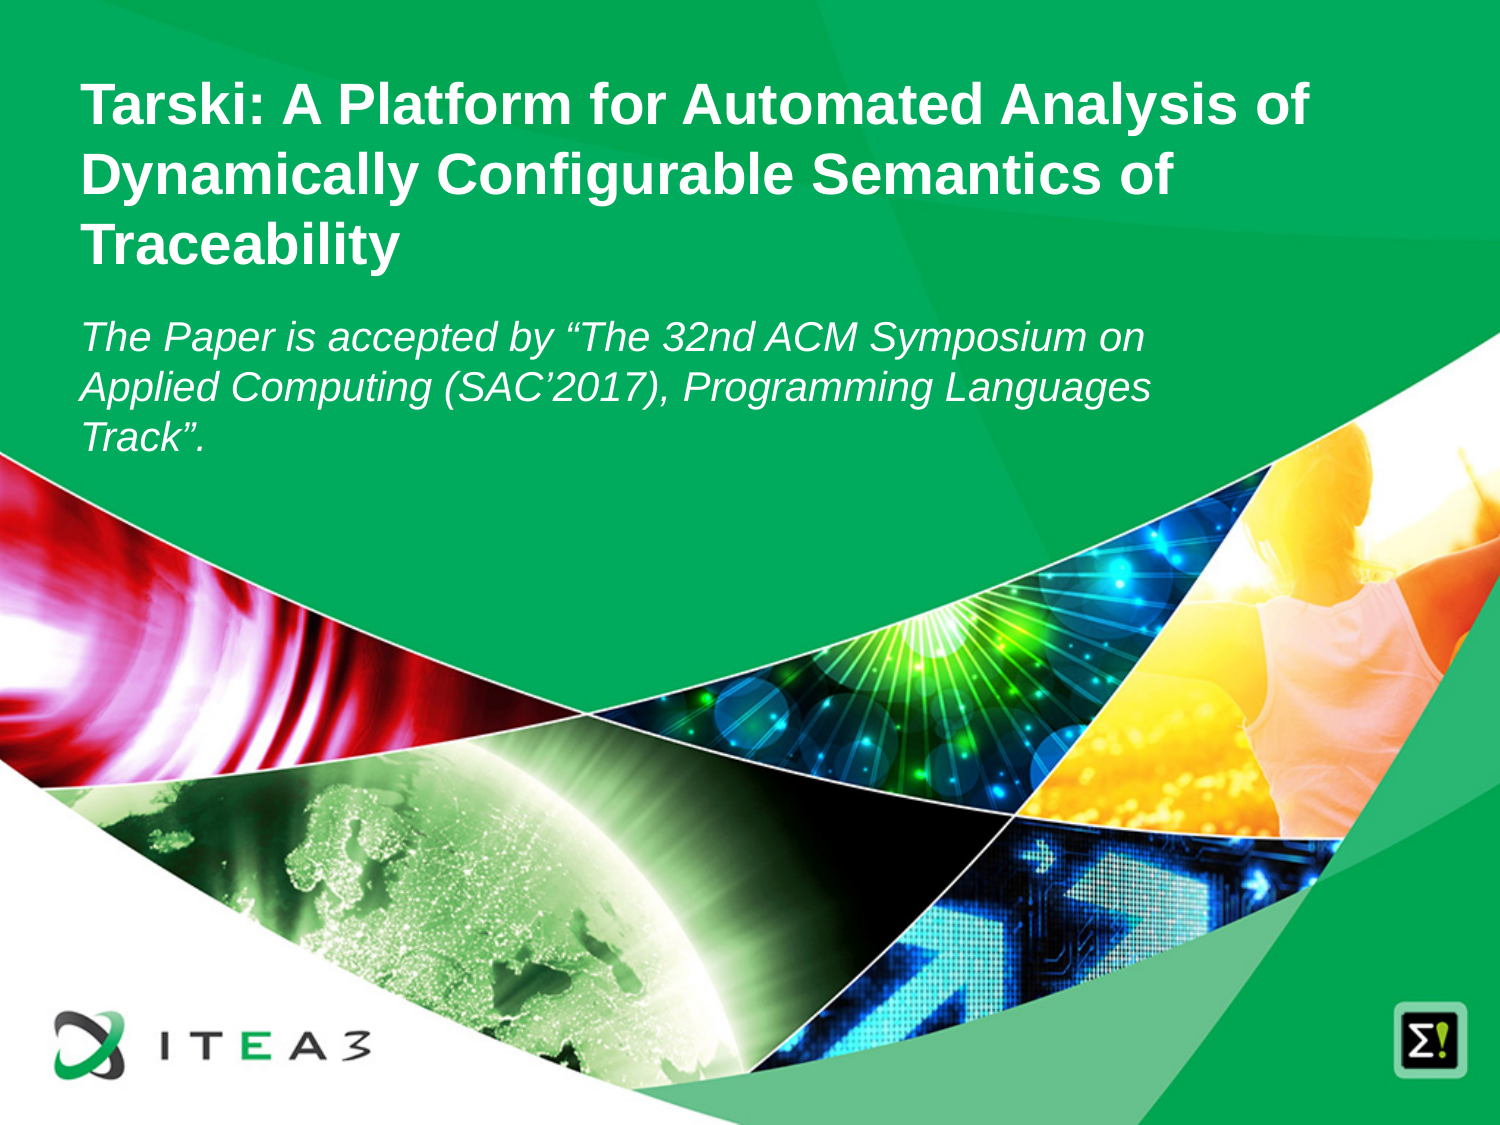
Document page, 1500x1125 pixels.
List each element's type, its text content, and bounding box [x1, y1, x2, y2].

text_box The Paper is accepted by “The 32nd ACM Symposium on Applied Computing (SAC’2017), Programming Languages Track”. [64, 302, 1306, 457]
picture [0, 0, 1500, 1125]
title Tarski: A Platform for Automated Analysis of Dynamically Configurable Semantics of Traceability [64, 90, 1424, 284]
